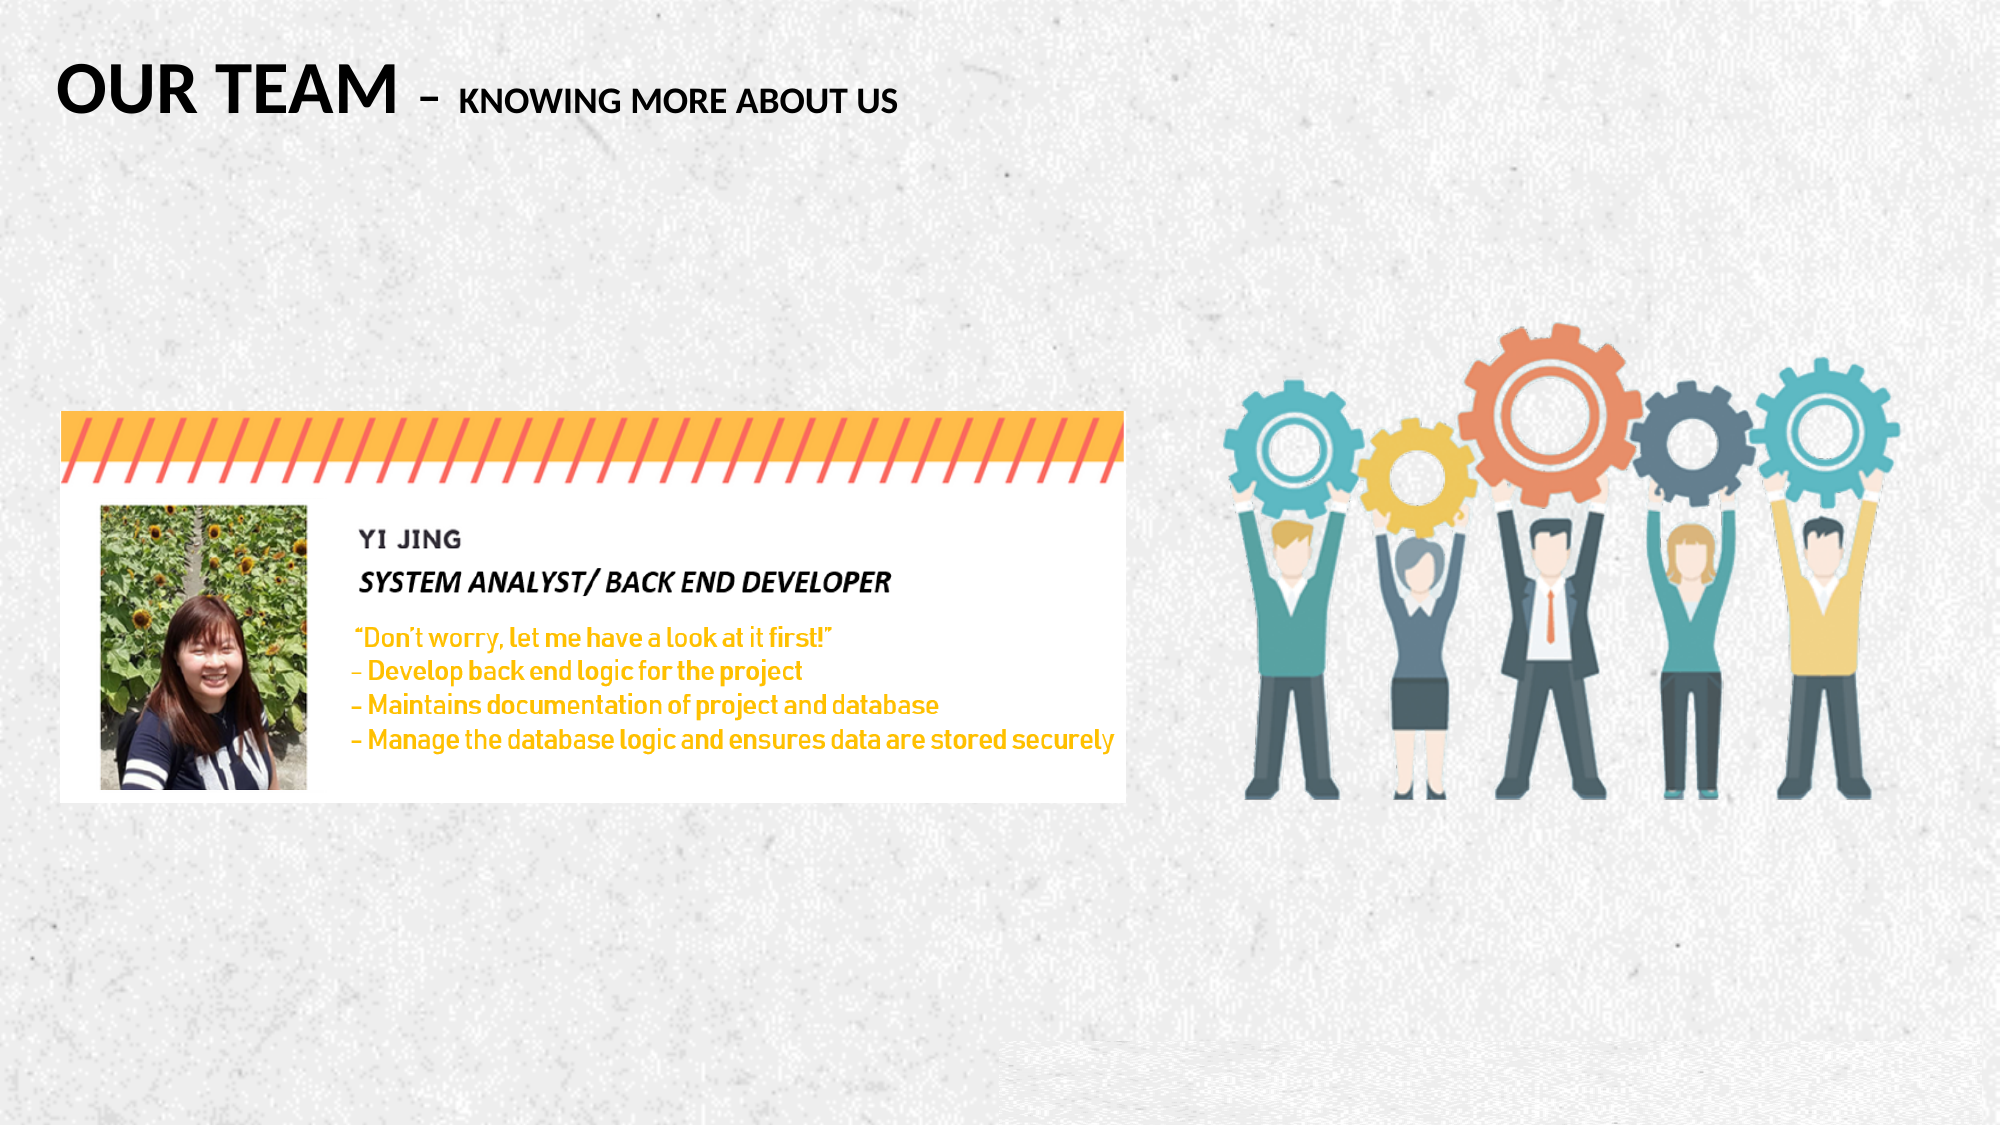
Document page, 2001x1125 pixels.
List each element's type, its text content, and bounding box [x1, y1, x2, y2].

text_box OUR TEAM – KNOWING MORE ABOUT US [42, 41, 1680, 152]
picture [0, 0, 2000, 1125]
